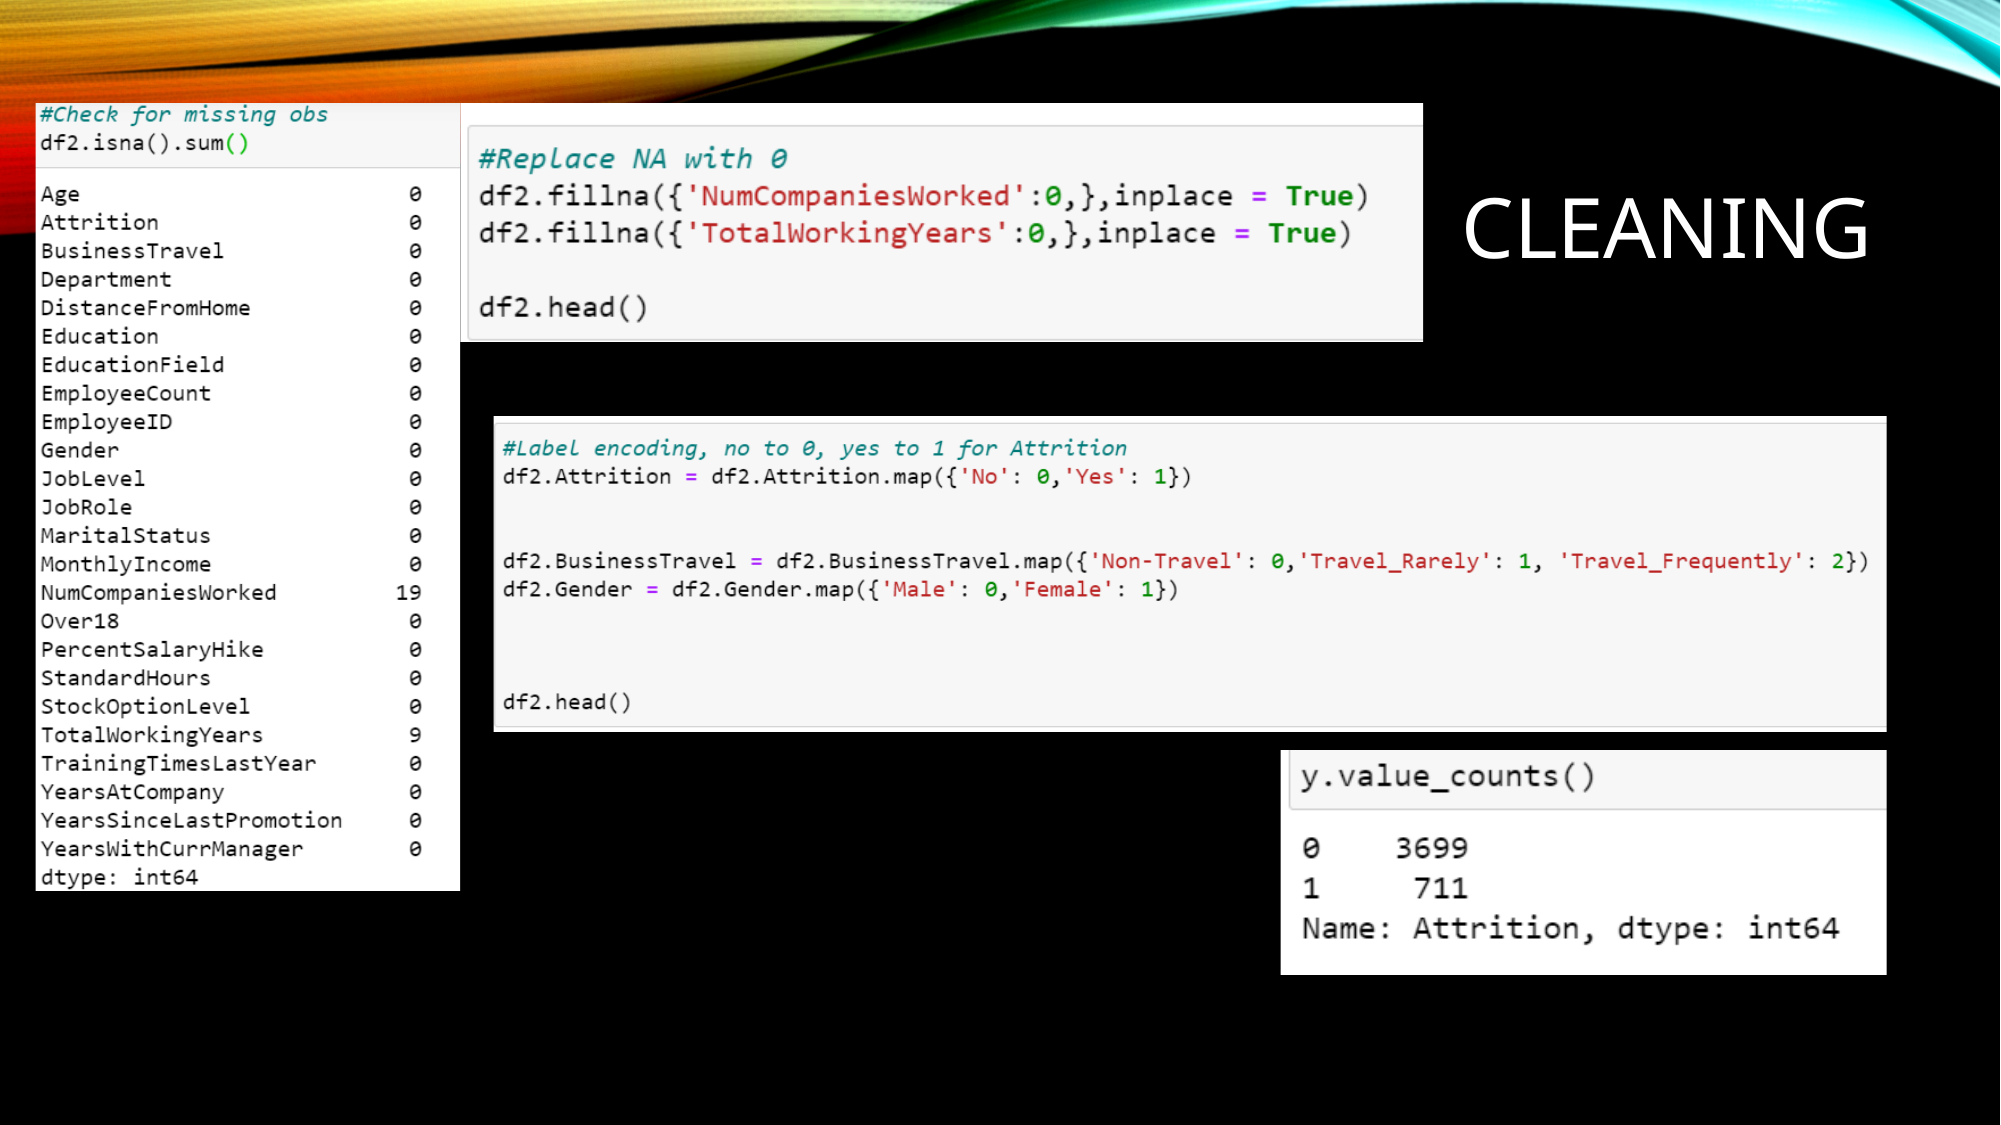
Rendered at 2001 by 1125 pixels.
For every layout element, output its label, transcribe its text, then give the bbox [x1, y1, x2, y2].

picture [0, 0, 2000, 891]
picture [1280, 750, 1887, 976]
title Cleaning [1424, 125, 1888, 338]
picture [493, 415, 1887, 732]
